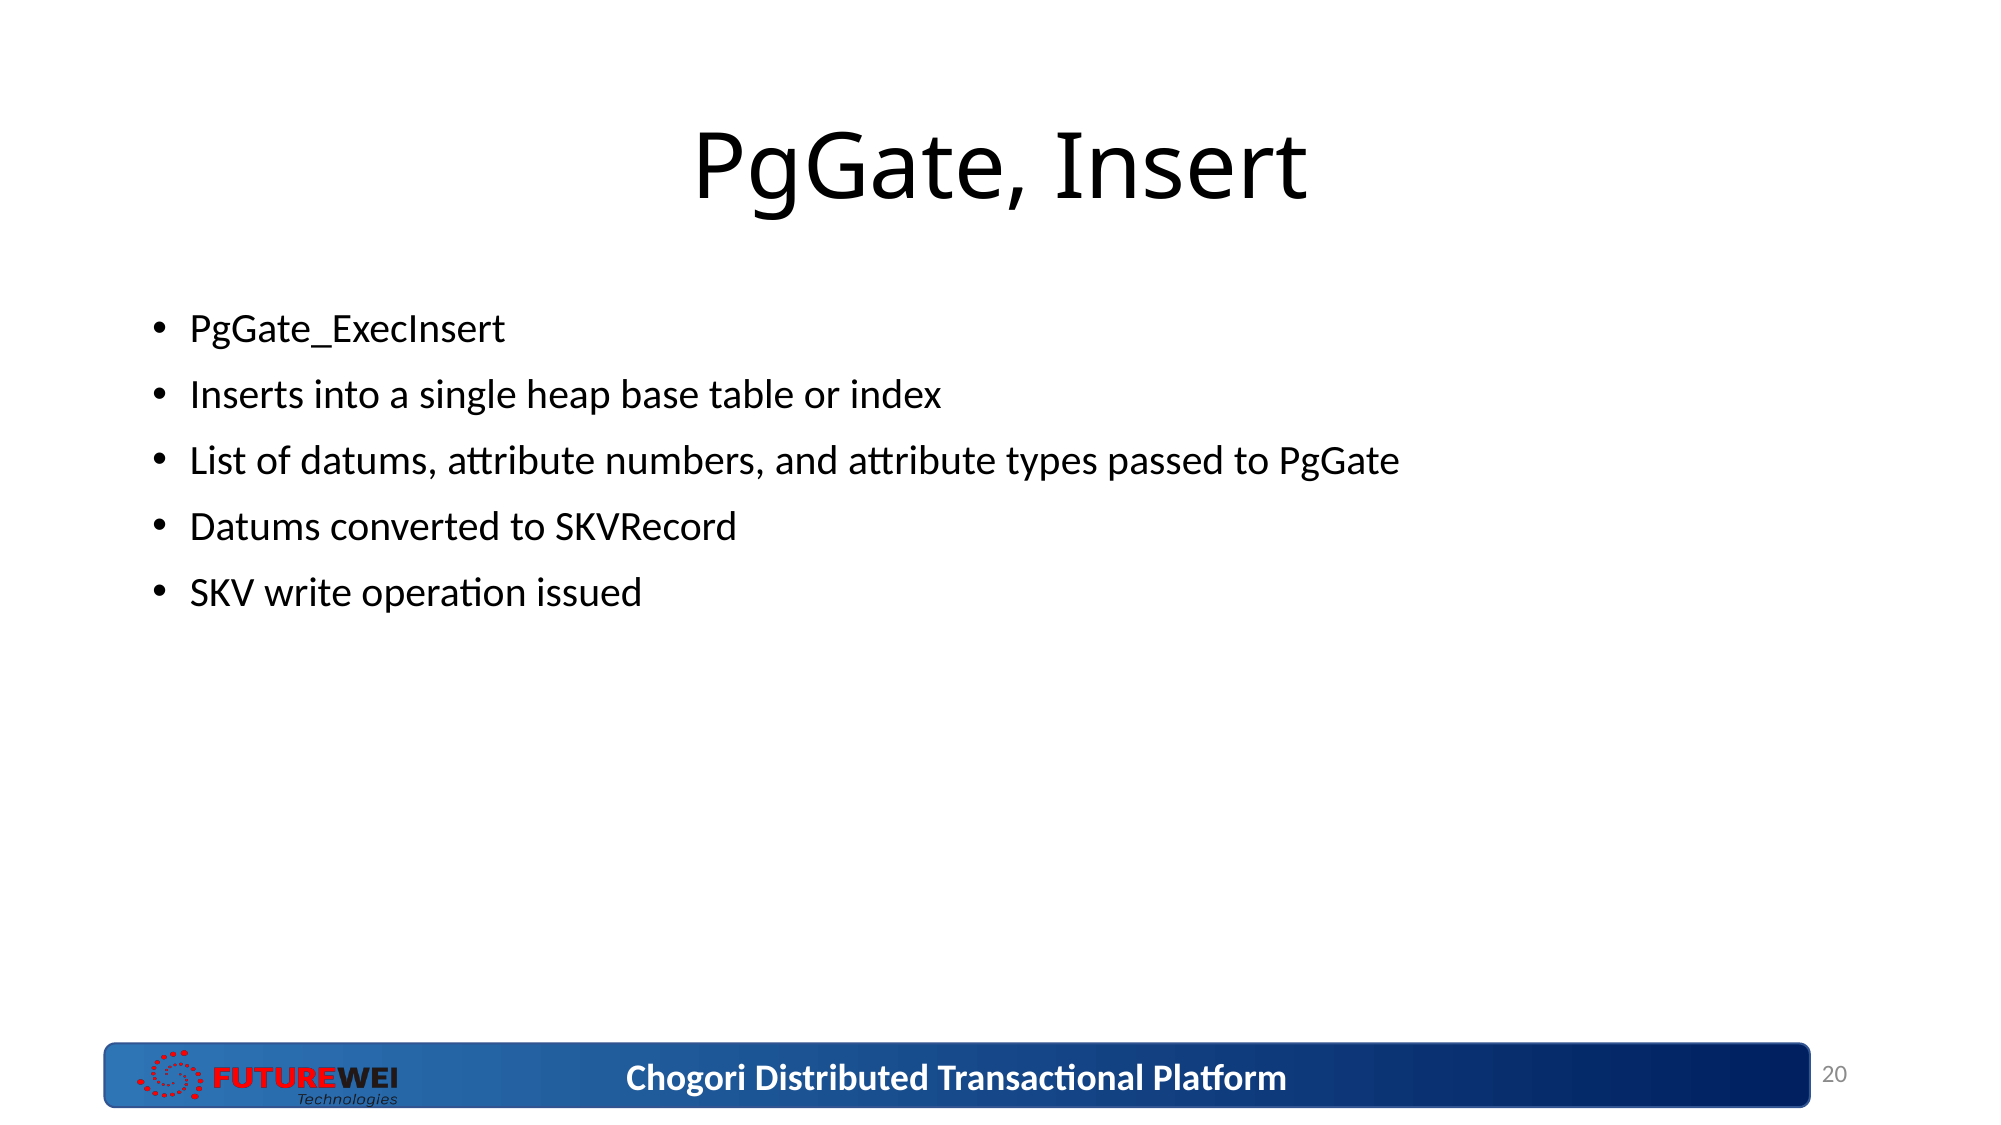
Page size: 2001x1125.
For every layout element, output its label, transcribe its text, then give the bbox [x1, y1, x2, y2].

list PgGate_ExecInsert Inserts into a single heap base table or index List of datums, attribute numbers, and attribute types passed to PgGate Datums converted to SKVRecord SKV write operation issued [137, 299, 1863, 1014]
slide_number 20 [1412, 1042, 1863, 1103]
title PgGate, Insert [137, 59, 1863, 278]
picture [137, 1050, 397, 1107]
